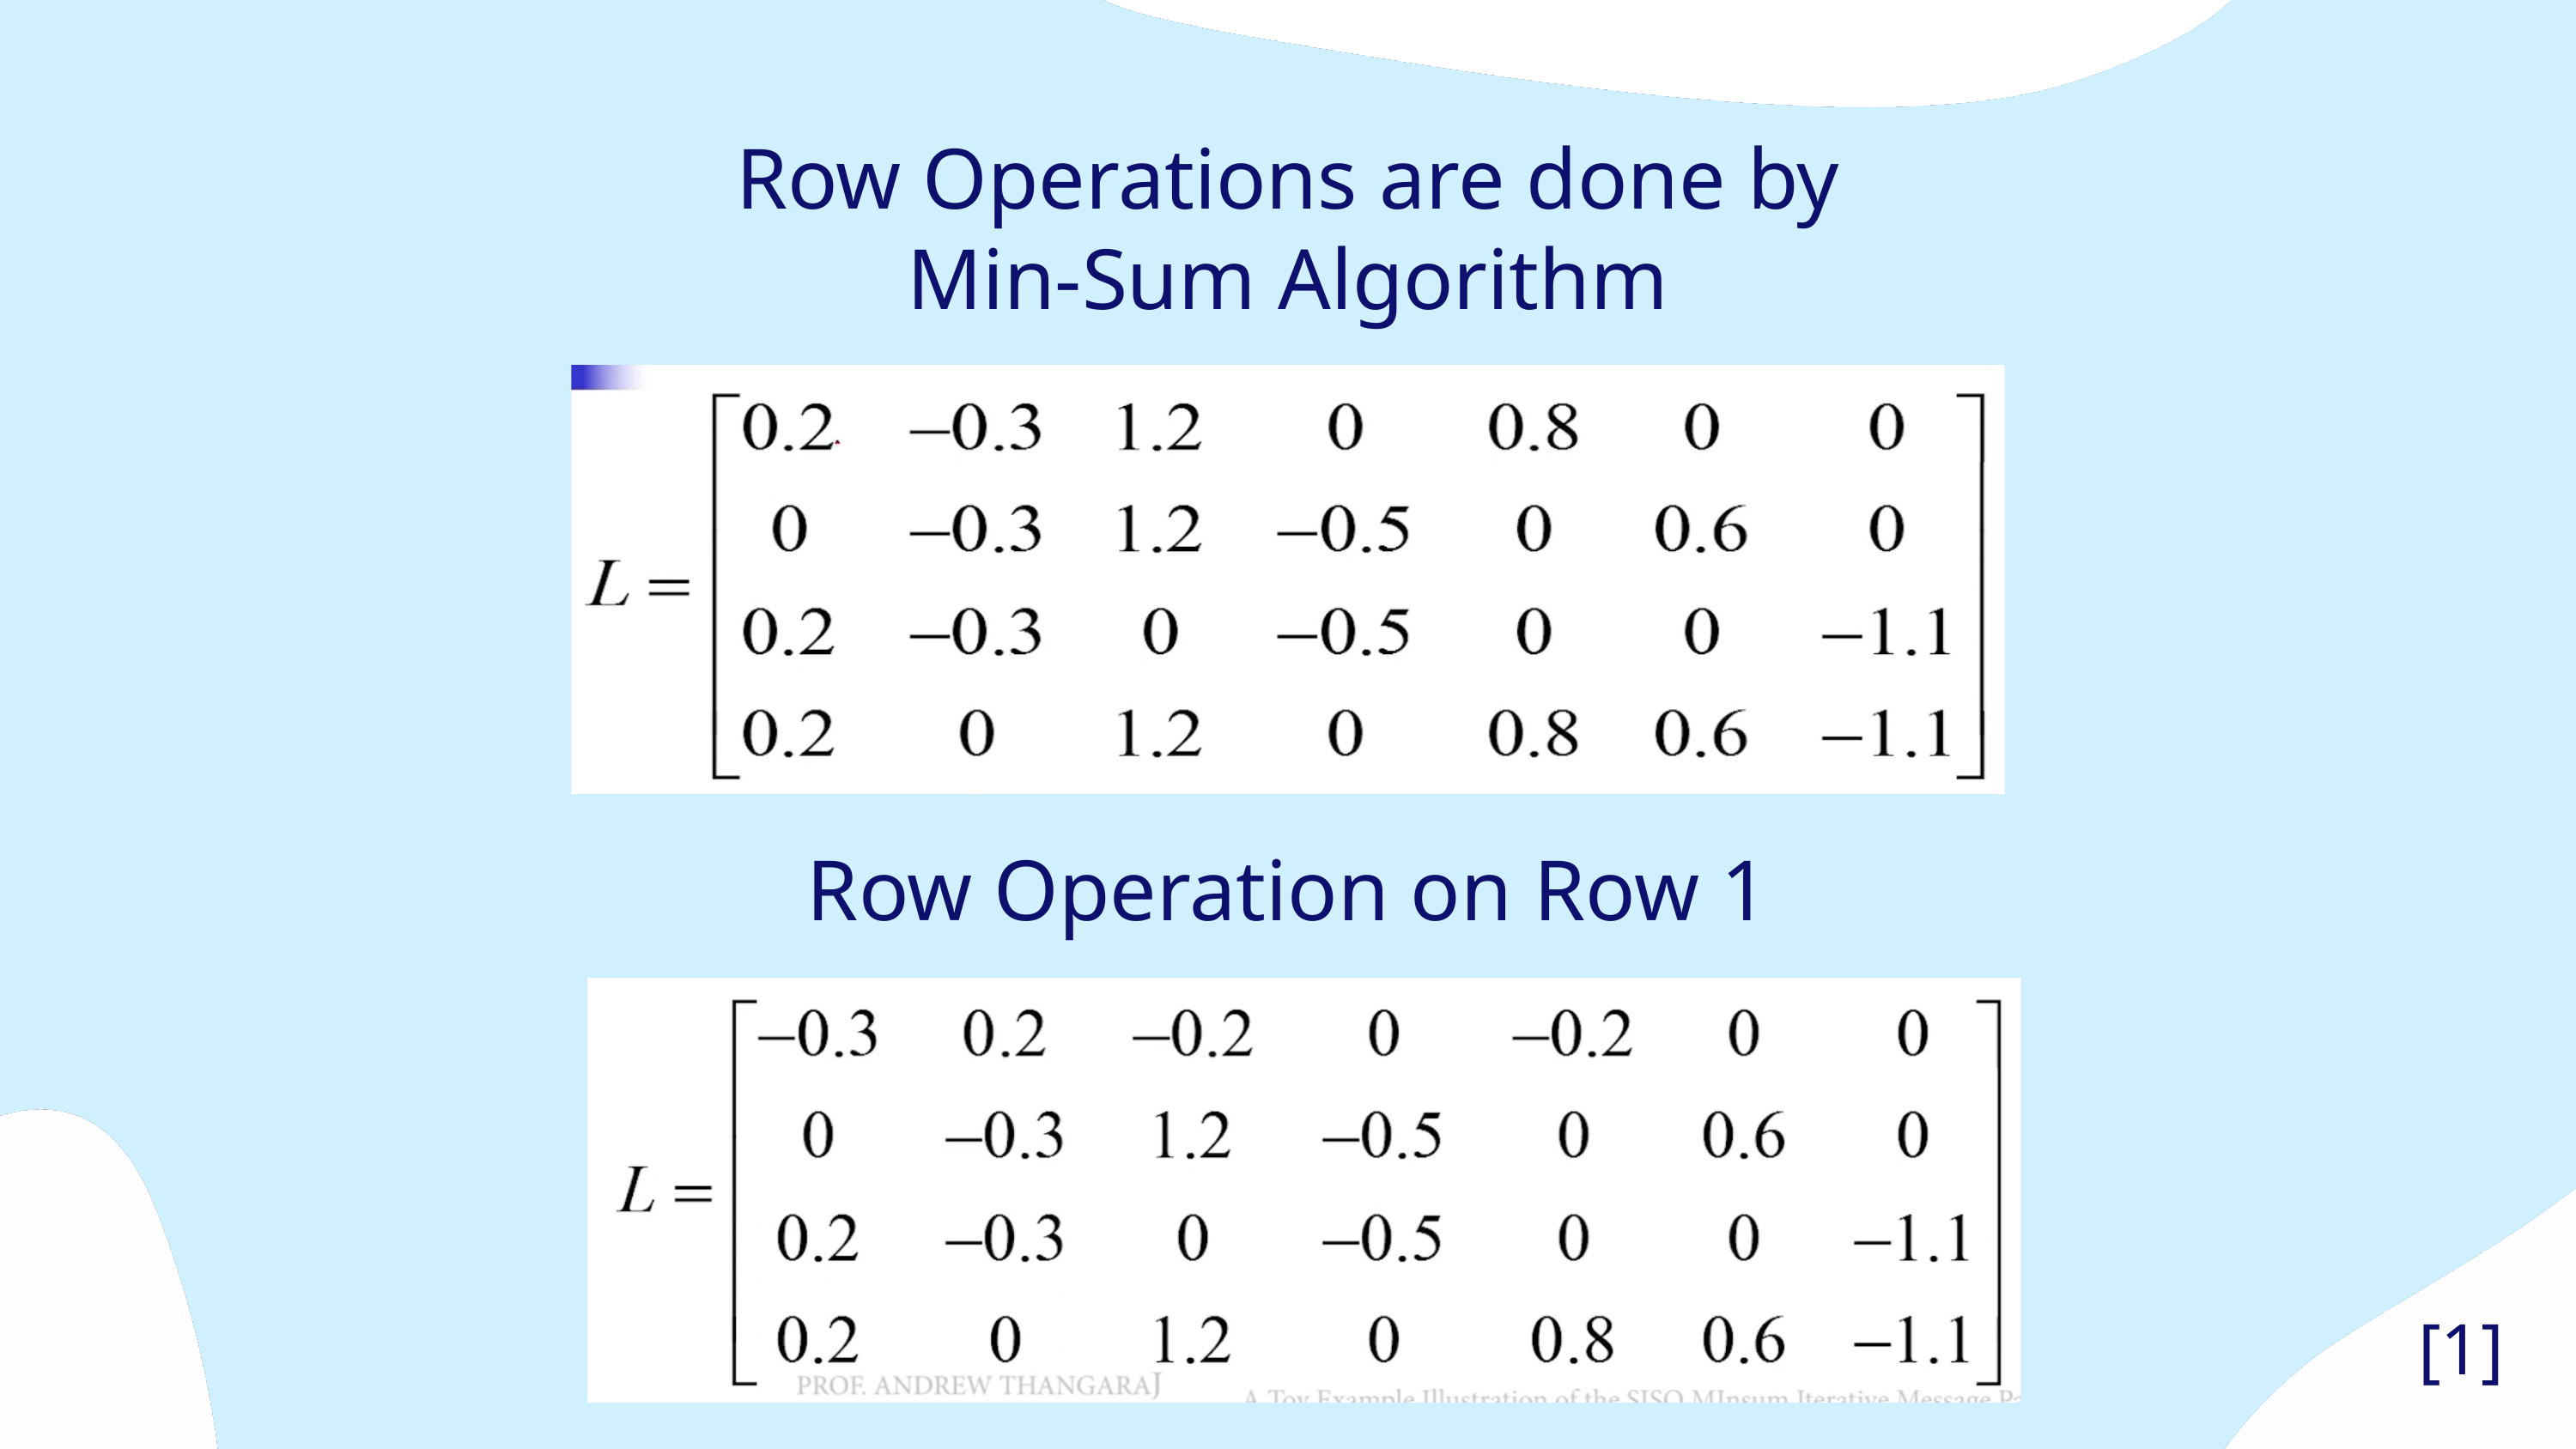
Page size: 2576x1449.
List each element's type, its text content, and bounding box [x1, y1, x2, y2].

text_box Row Operations are done by Min-Sum Algorithm [657, 124, 1919, 327]
text_box [2195, 1009, 2576, 1449]
text_box [0, 1109, 225, 1449]
text_box Row Operation on Row 1 [657, 836, 1919, 937]
text_box [1084, 0, 2257, 126]
text_box [587, 978, 2021, 1403]
text_box [571, 365, 2005, 795]
text_box [1] [2384, 1304, 2539, 1389]
